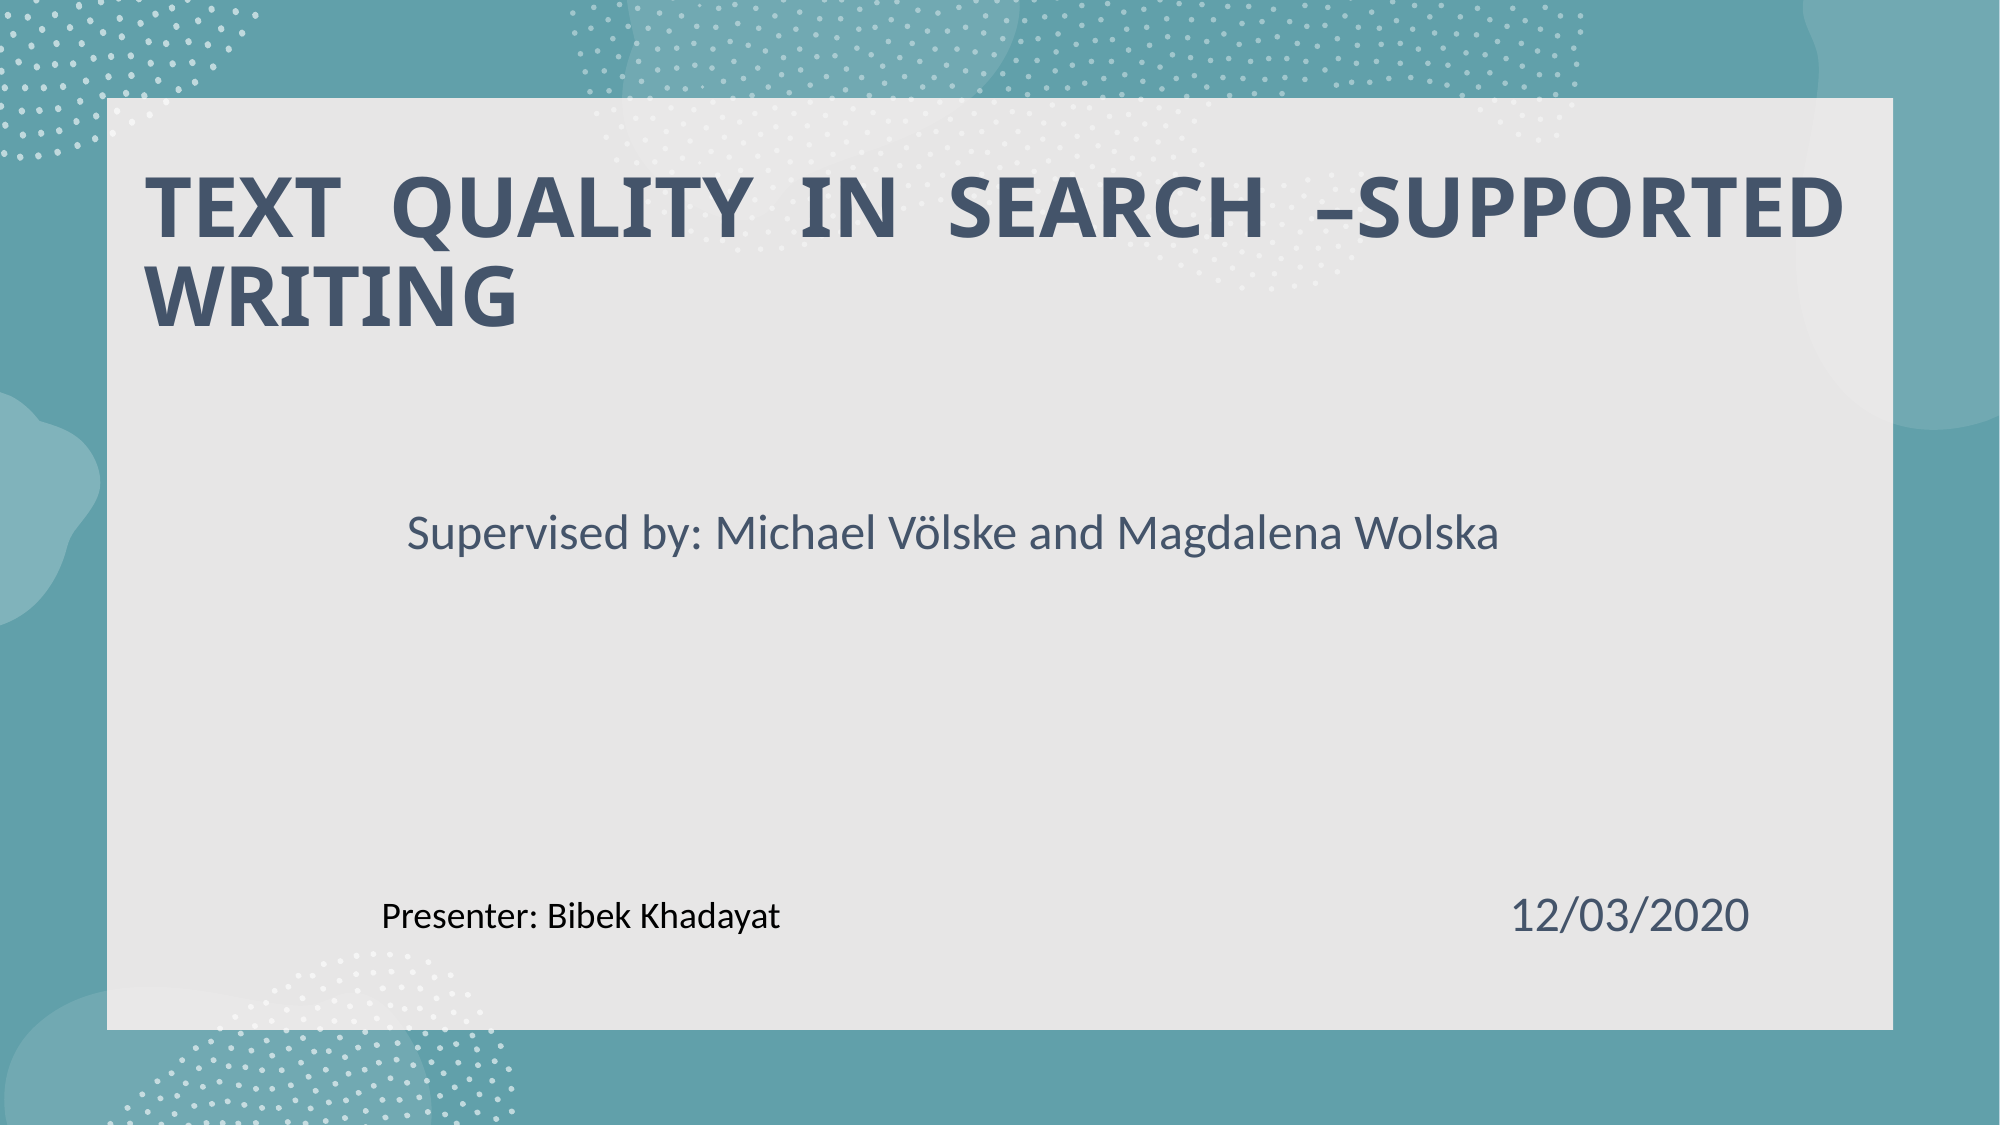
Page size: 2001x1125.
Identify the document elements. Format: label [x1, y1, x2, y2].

text_box [0, 0, 2000, 1125]
